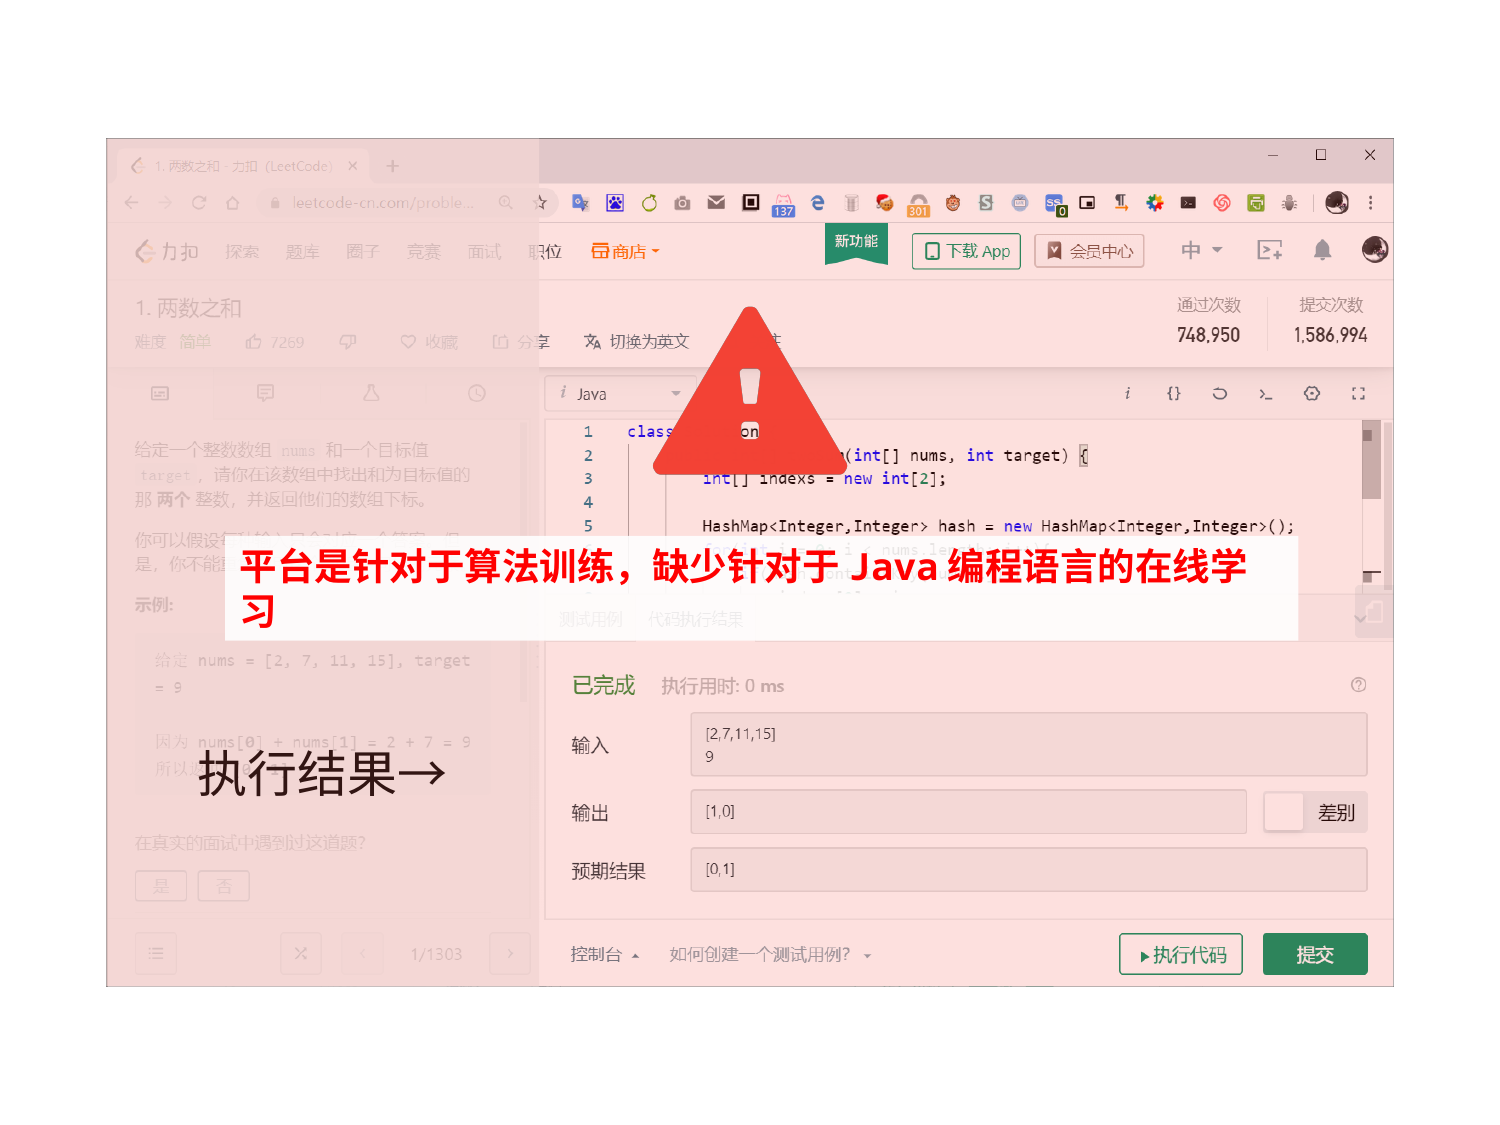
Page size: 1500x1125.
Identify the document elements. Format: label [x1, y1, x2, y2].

text_box [106, 138, 1394, 987]
